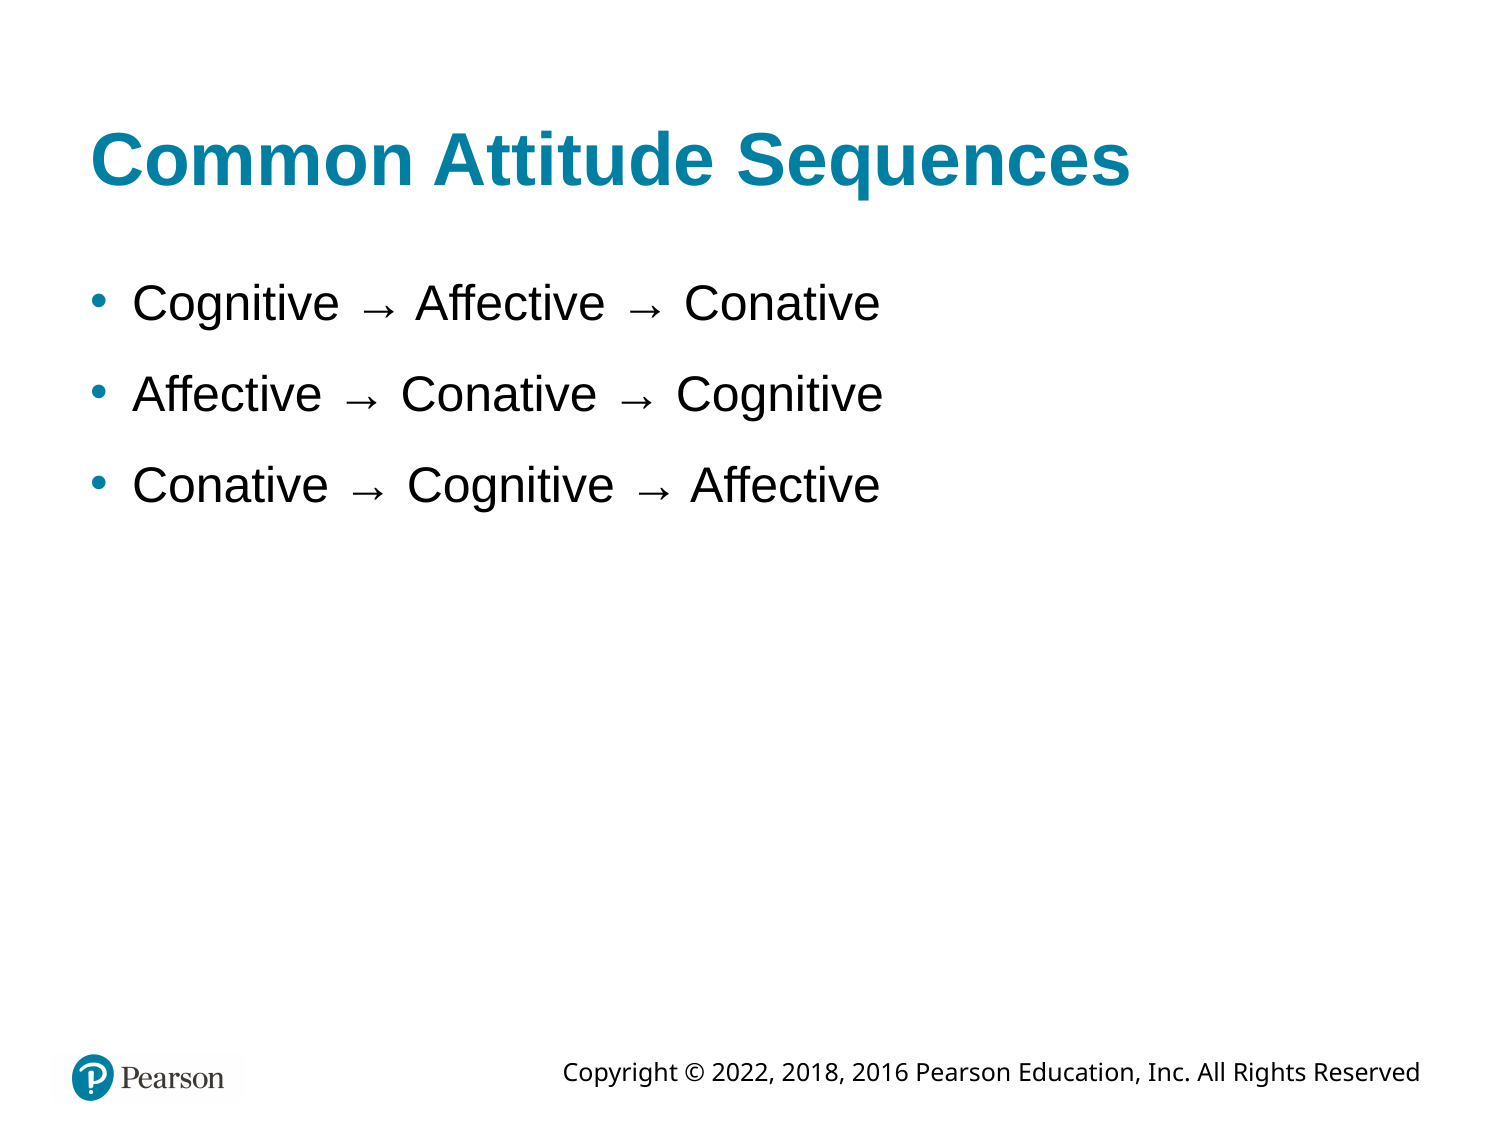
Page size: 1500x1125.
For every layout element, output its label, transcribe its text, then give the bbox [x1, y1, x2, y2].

picture [51, 1053, 245, 1102]
title Common Attitude Sequences [75, 35, 1425, 216]
list Cognitive → Affective → Conative Affective → Conative → Cognitive Conative → Cognitive → Affective [75, 255, 1426, 1021]
